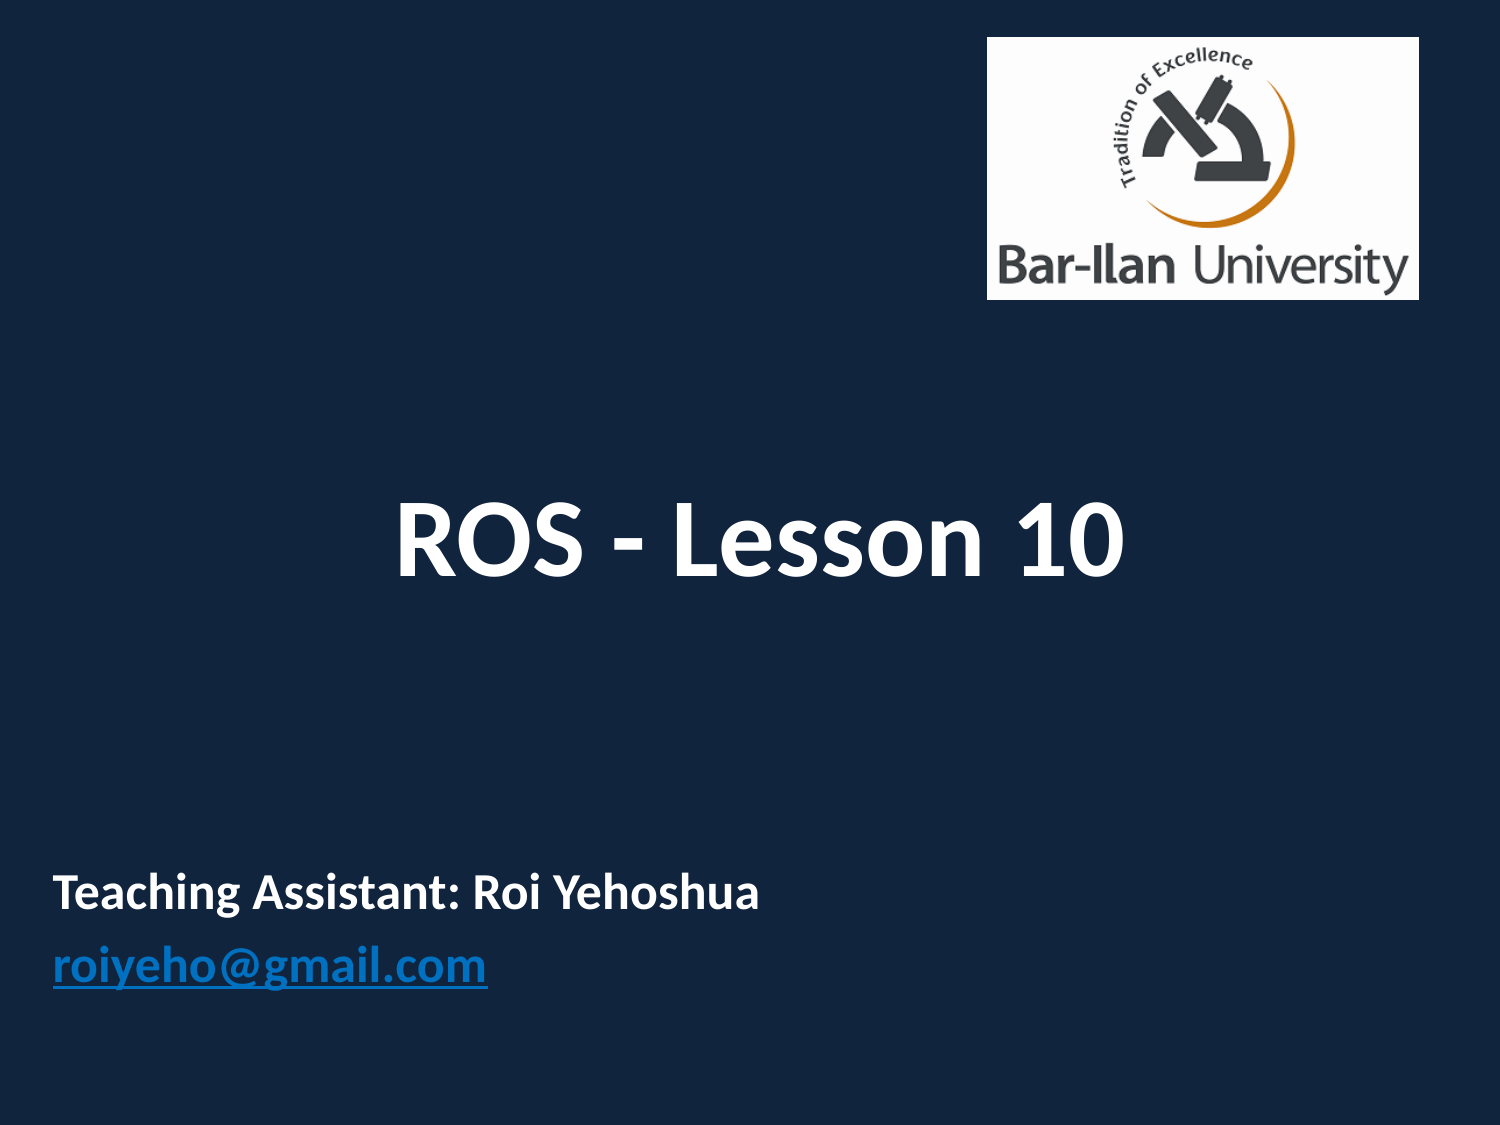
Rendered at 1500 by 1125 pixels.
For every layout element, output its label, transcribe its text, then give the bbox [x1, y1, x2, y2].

picture [987, 37, 1419, 301]
title ROS - Lesson 10 [70, 437, 1450, 625]
subtitle Teaching Assistant: Roi Yehoshua roiyeho@gmail.com [37, 849, 1500, 1075]
